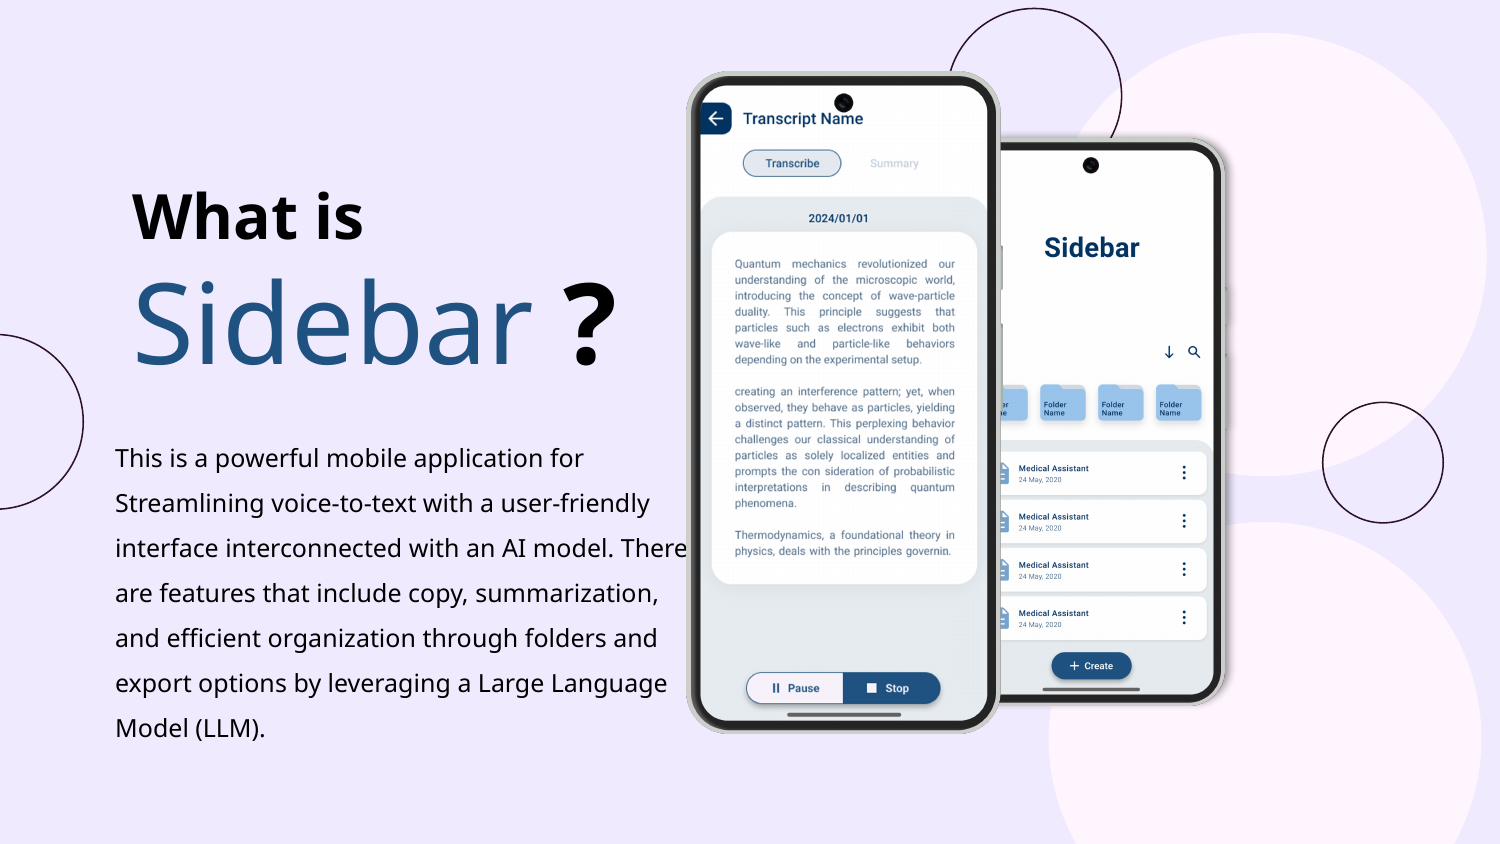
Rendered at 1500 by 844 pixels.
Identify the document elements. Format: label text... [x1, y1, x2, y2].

picture [686, 71, 1228, 735]
text_box [1115, 33, 1486, 476]
title What is Sidebar ? [116, 121, 672, 403]
text_box [1049, 522, 1481, 844]
text_box [1322, 402, 1444, 523]
text_box [950, 8, 1122, 132]
subtitle This is a powerful mobile application for Streamlining voice-to-text with a user-friendly interface interconnected with an AI model. There are features that include copy, summarization, and efficient organization through folders and export options by leveraging a Large Language Model (LLM). [100, 412, 681, 695]
